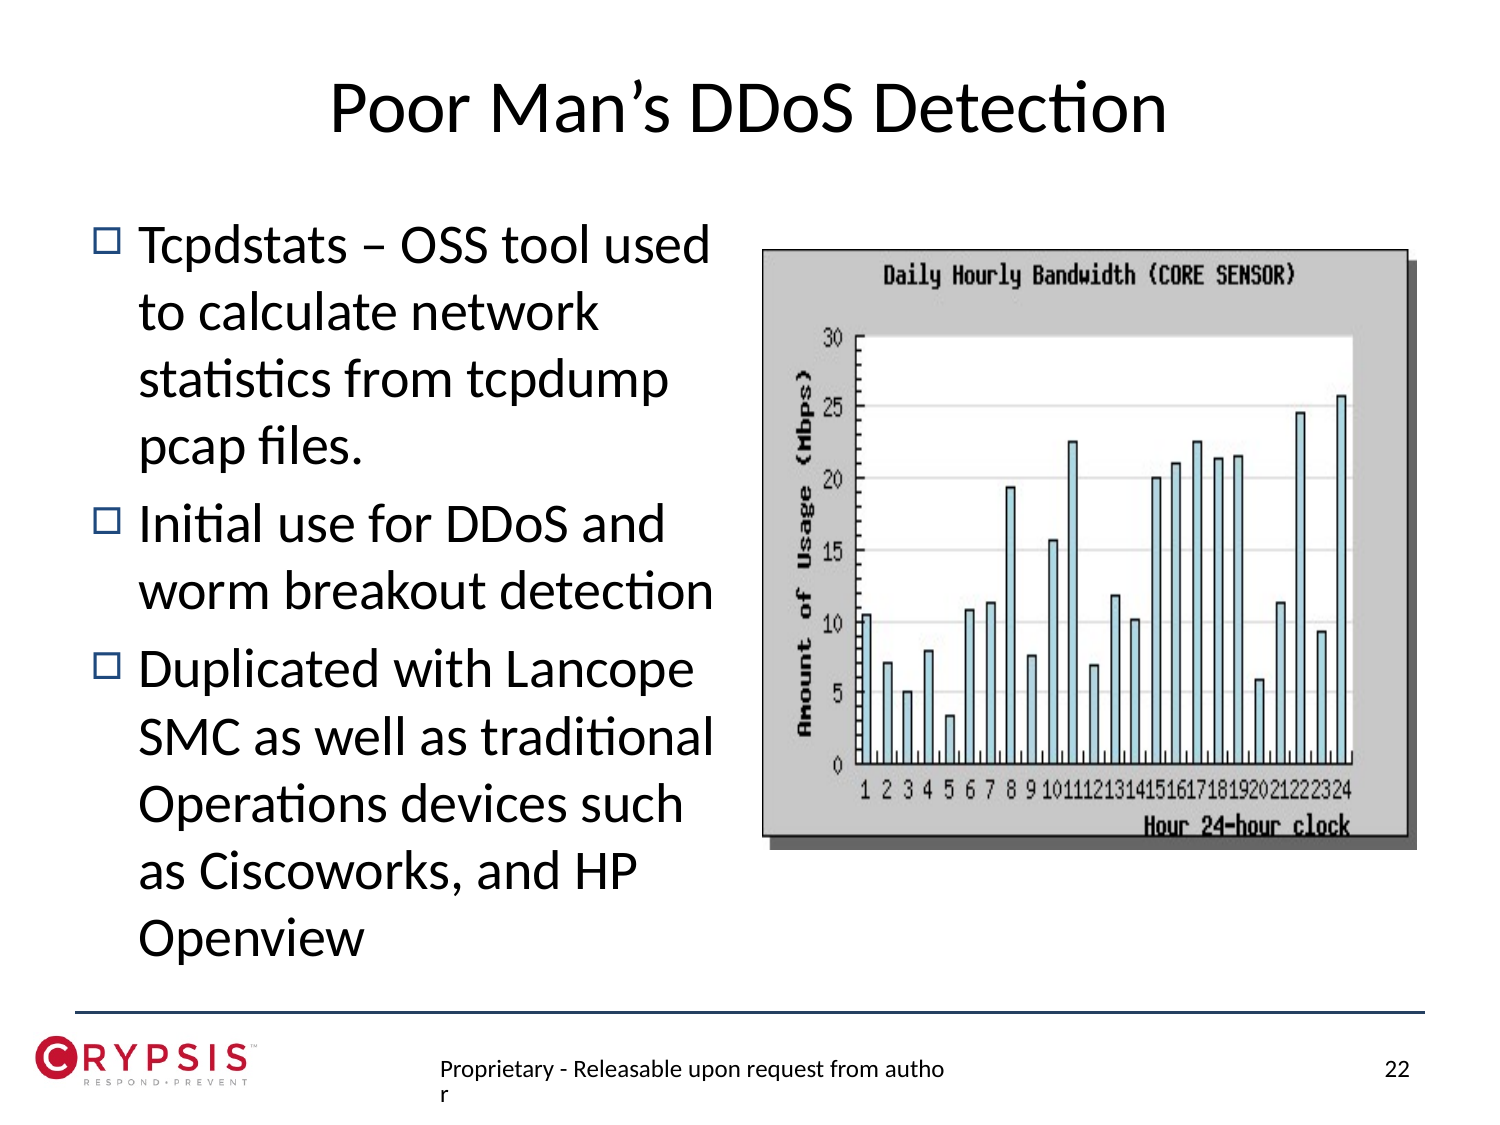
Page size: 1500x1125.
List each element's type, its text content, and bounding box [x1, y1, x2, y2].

picture [33, 1032, 259, 1088]
slide_number 22 [1074, 1037, 1425, 1098]
title Poor Man’s DDoS Detection [75, 24, 1425, 180]
list Tcpdstats – OSS tool used to calculate network statistics from tcpdump pcap files. Initial use for DDoS and worm breakout detection Duplicated with Lancope SMC as well as traditional Operations devices such as Ciscoworks, and HP Openview [75, 200, 738, 1005]
footer Proprietary - Releasable upon request from author [425, 1037, 963, 1098]
picture [762, 249, 1417, 851]
